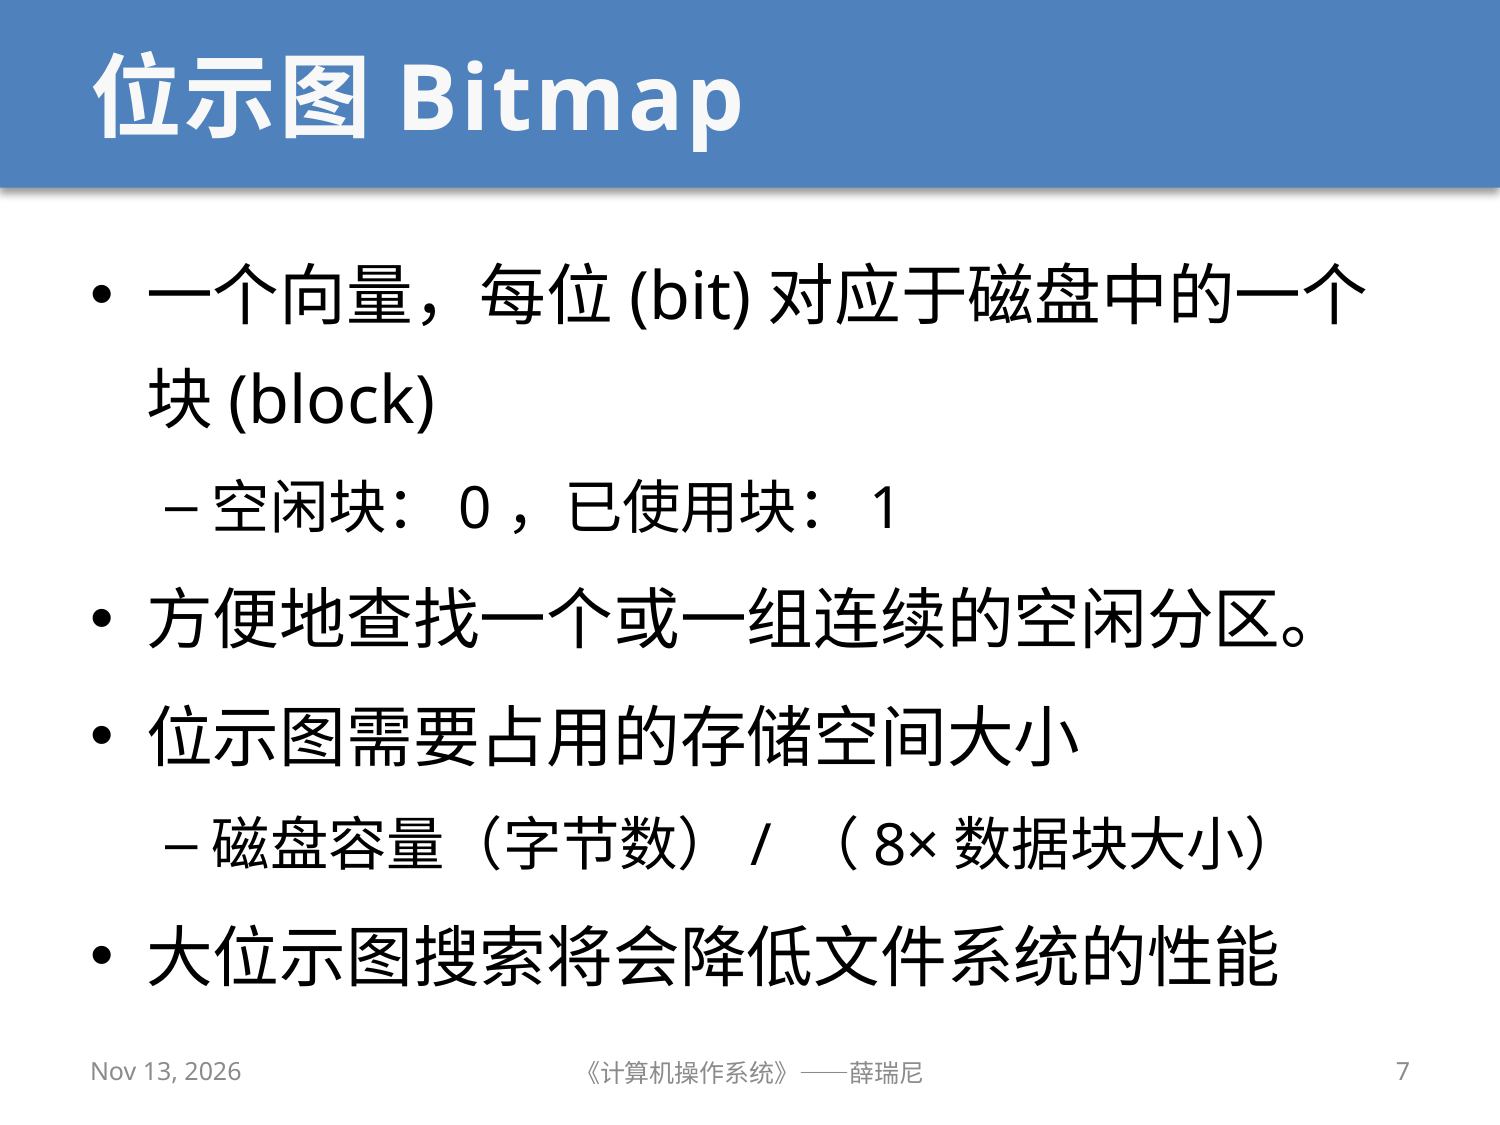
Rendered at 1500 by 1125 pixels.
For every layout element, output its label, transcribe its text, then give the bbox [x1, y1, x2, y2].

footer 《计算机操作系统》——薛瑞尼 [512, 1042, 988, 1103]
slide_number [75, 1042, 425, 1103]
title 位示图Bitmap [75, 0, 1425, 188]
list 一个向量，每位(bit)对应于磁盘中的一个块(block) 空闲块：0，已使用块：1 方便地查找一个或一组连续的空闲分区。 位示图需要占用的存储空间大小 磁盘容量（字节数）/ （8×数据块大小） 大位示图搜索将会降低文件系统的性能 [75, 221, 1425, 1021]
slide_number 7 [1074, 1042, 1425, 1103]
